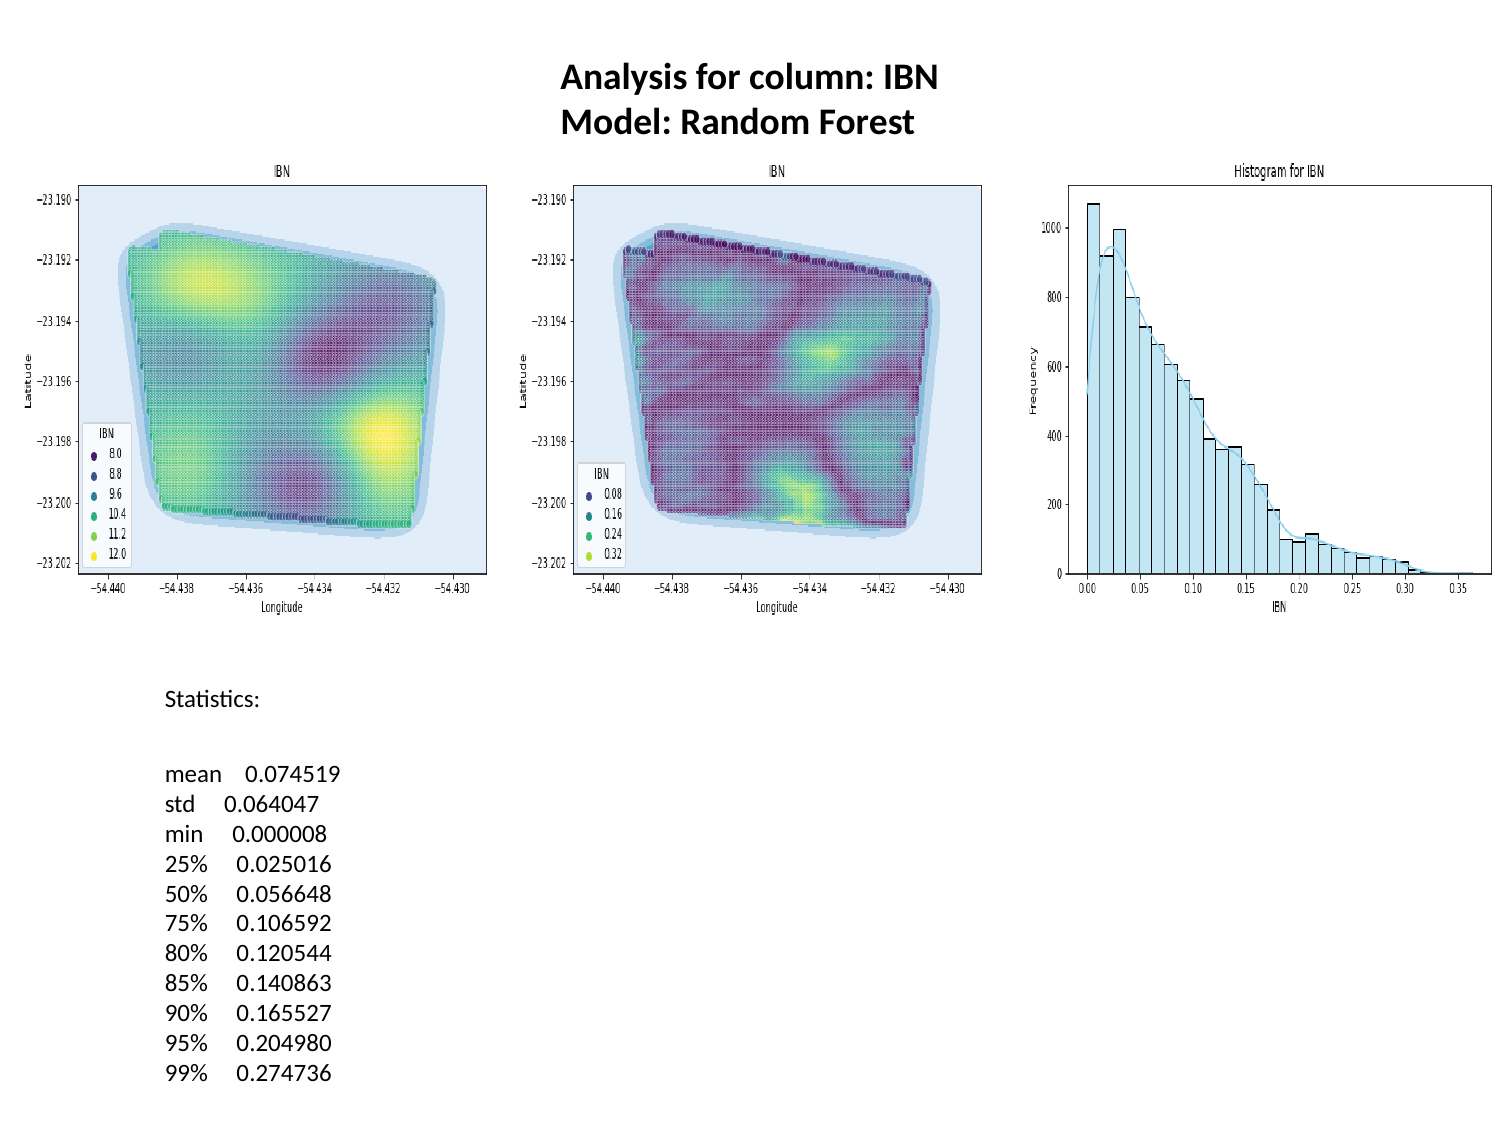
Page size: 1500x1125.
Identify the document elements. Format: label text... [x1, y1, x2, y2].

text_box Analysis for column: IBN Model: Random Forest [545, 0, 955, 148]
picture [14, 149, 496, 631]
text_box Statistics: mean 0.074519 std 0.064047 min 0.000008 25% 0.025016 50% 0.056648 75% 0.106592 80% 0.120544 85% 0.140863 90% 0.165527 95% 0.204980 99% 0.274736 [149, 674, 1500, 1094]
picture [509, 149, 991, 631]
picture [1019, 149, 1500, 631]
